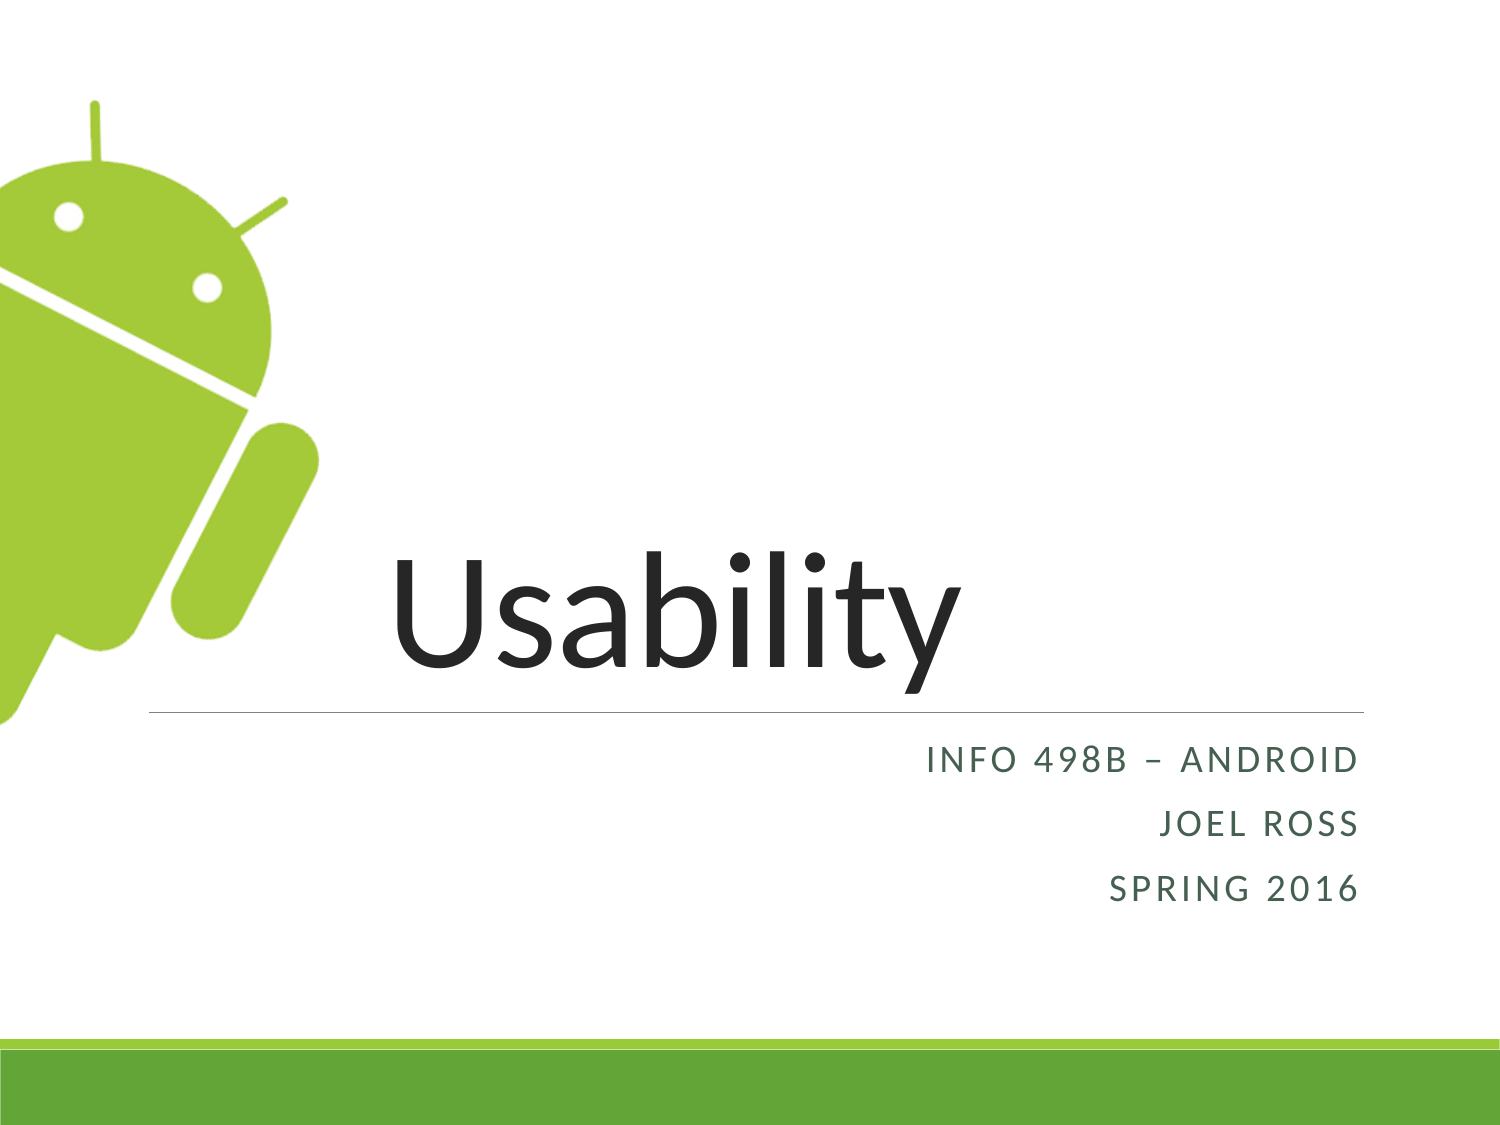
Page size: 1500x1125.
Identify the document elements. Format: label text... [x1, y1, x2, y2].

picture [0, 97, 332, 737]
subtitle Info 498B – Android Joel Ross Spring 2016 [135, 730, 1373, 919]
title Usability [371, 124, 1373, 710]
